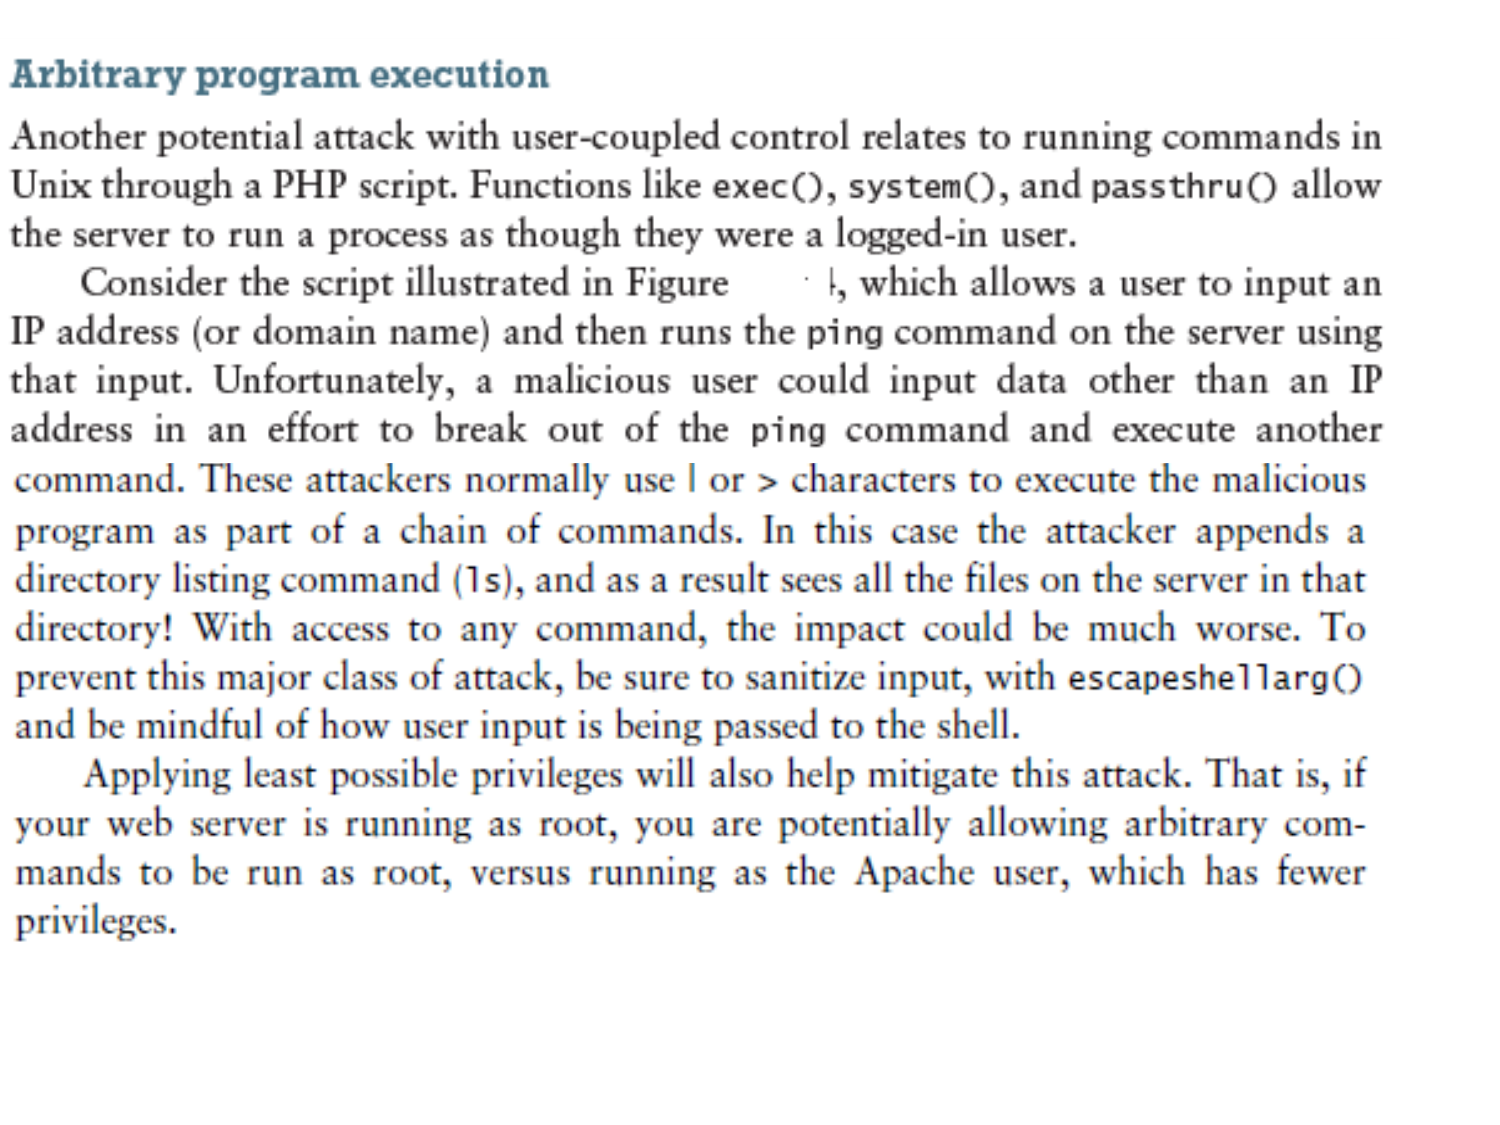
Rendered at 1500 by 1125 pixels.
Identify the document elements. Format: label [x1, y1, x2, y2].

picture [0, 37, 1401, 988]
